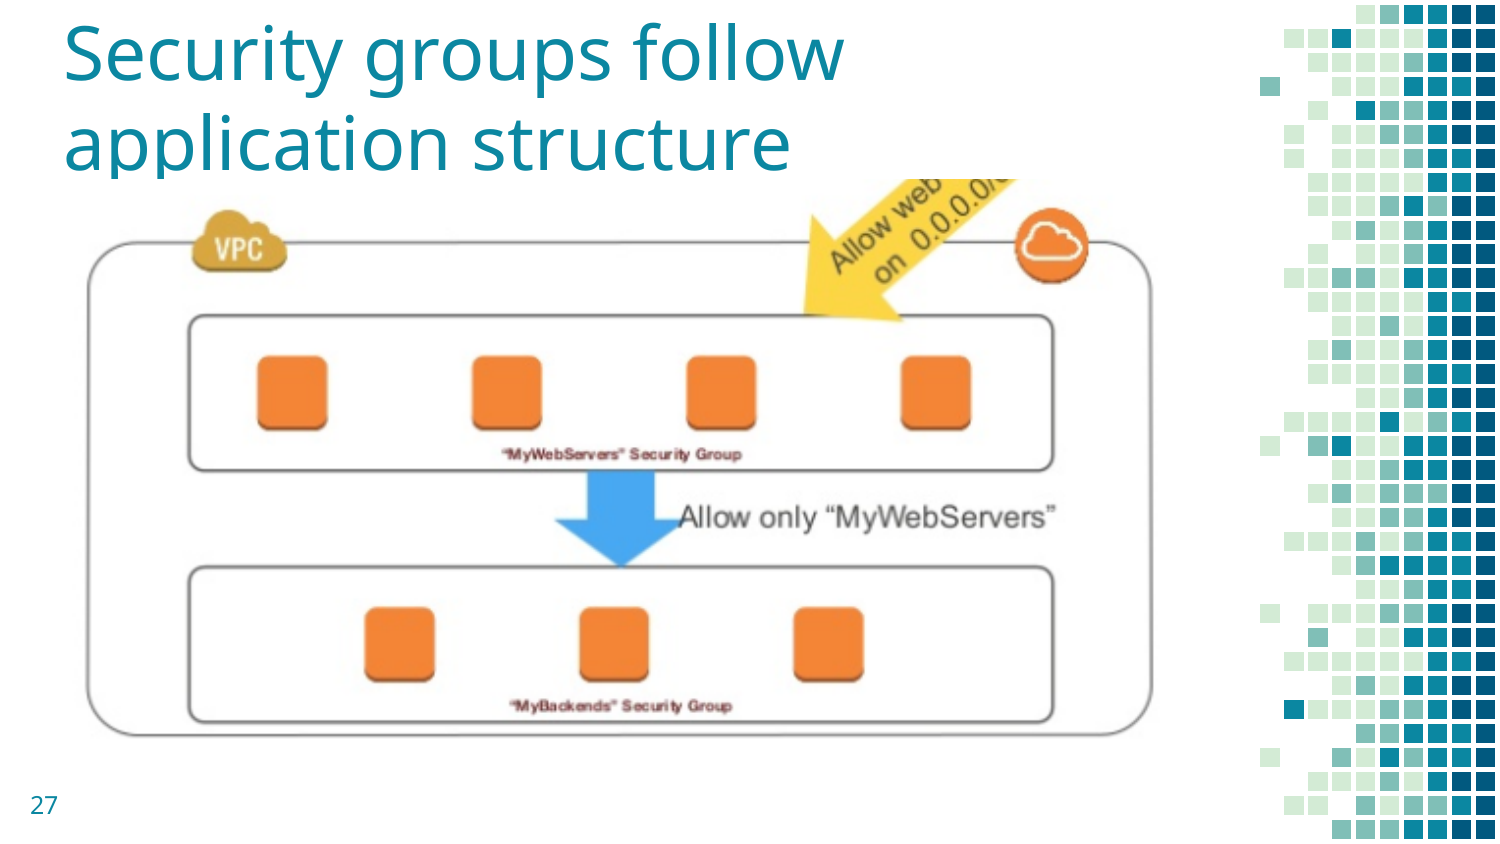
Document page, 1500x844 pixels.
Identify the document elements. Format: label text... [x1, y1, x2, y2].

slide_number 27 [15, 774, 105, 839]
picture [59, 178, 1187, 763]
title Security groups follow application structure [48, 59, 1158, 201]
